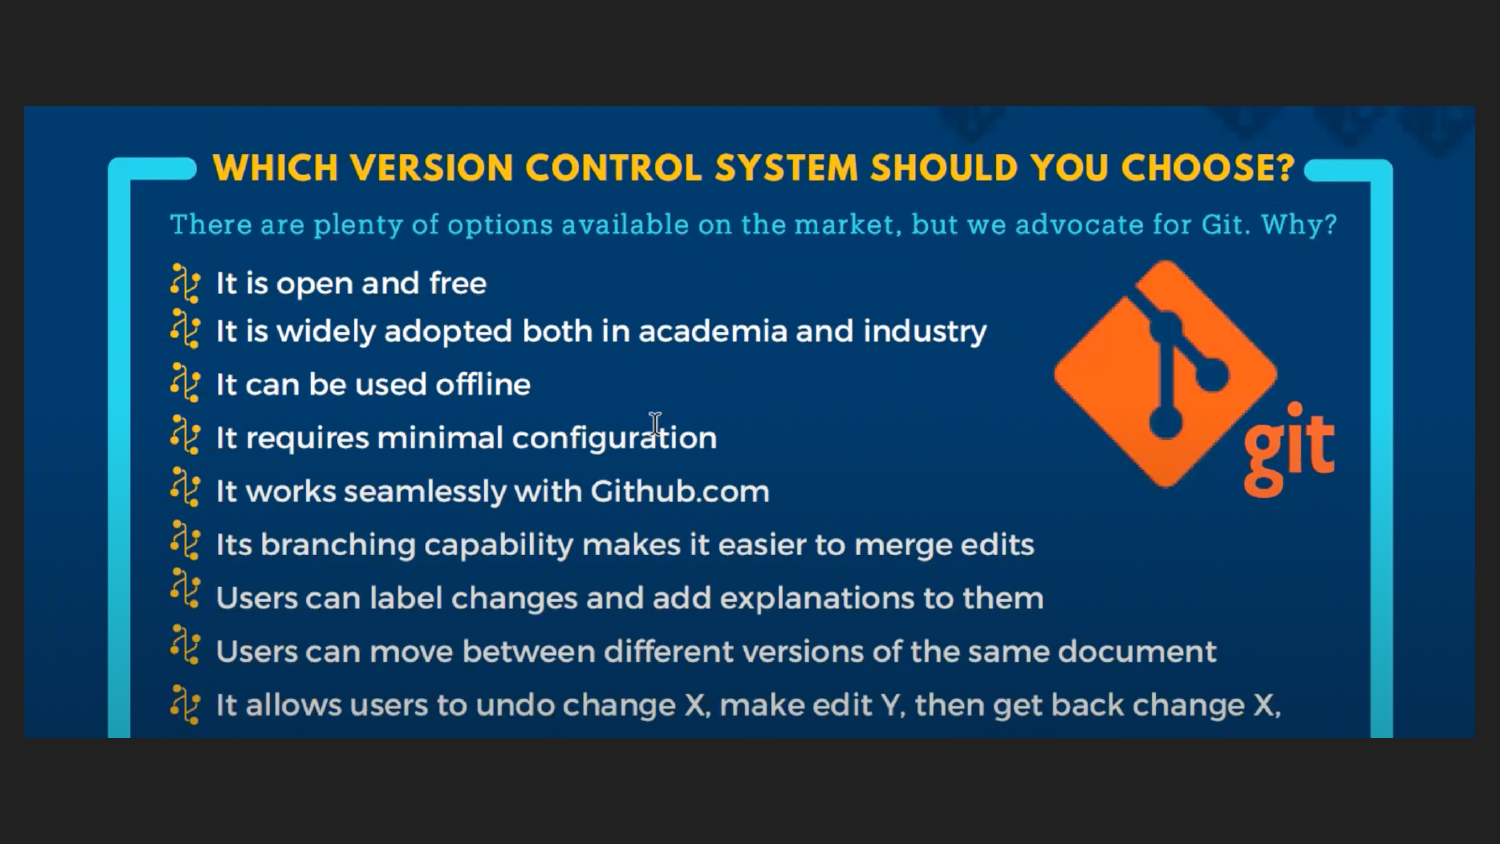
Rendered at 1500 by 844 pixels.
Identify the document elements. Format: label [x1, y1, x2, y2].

picture [24, 106, 1476, 738]
